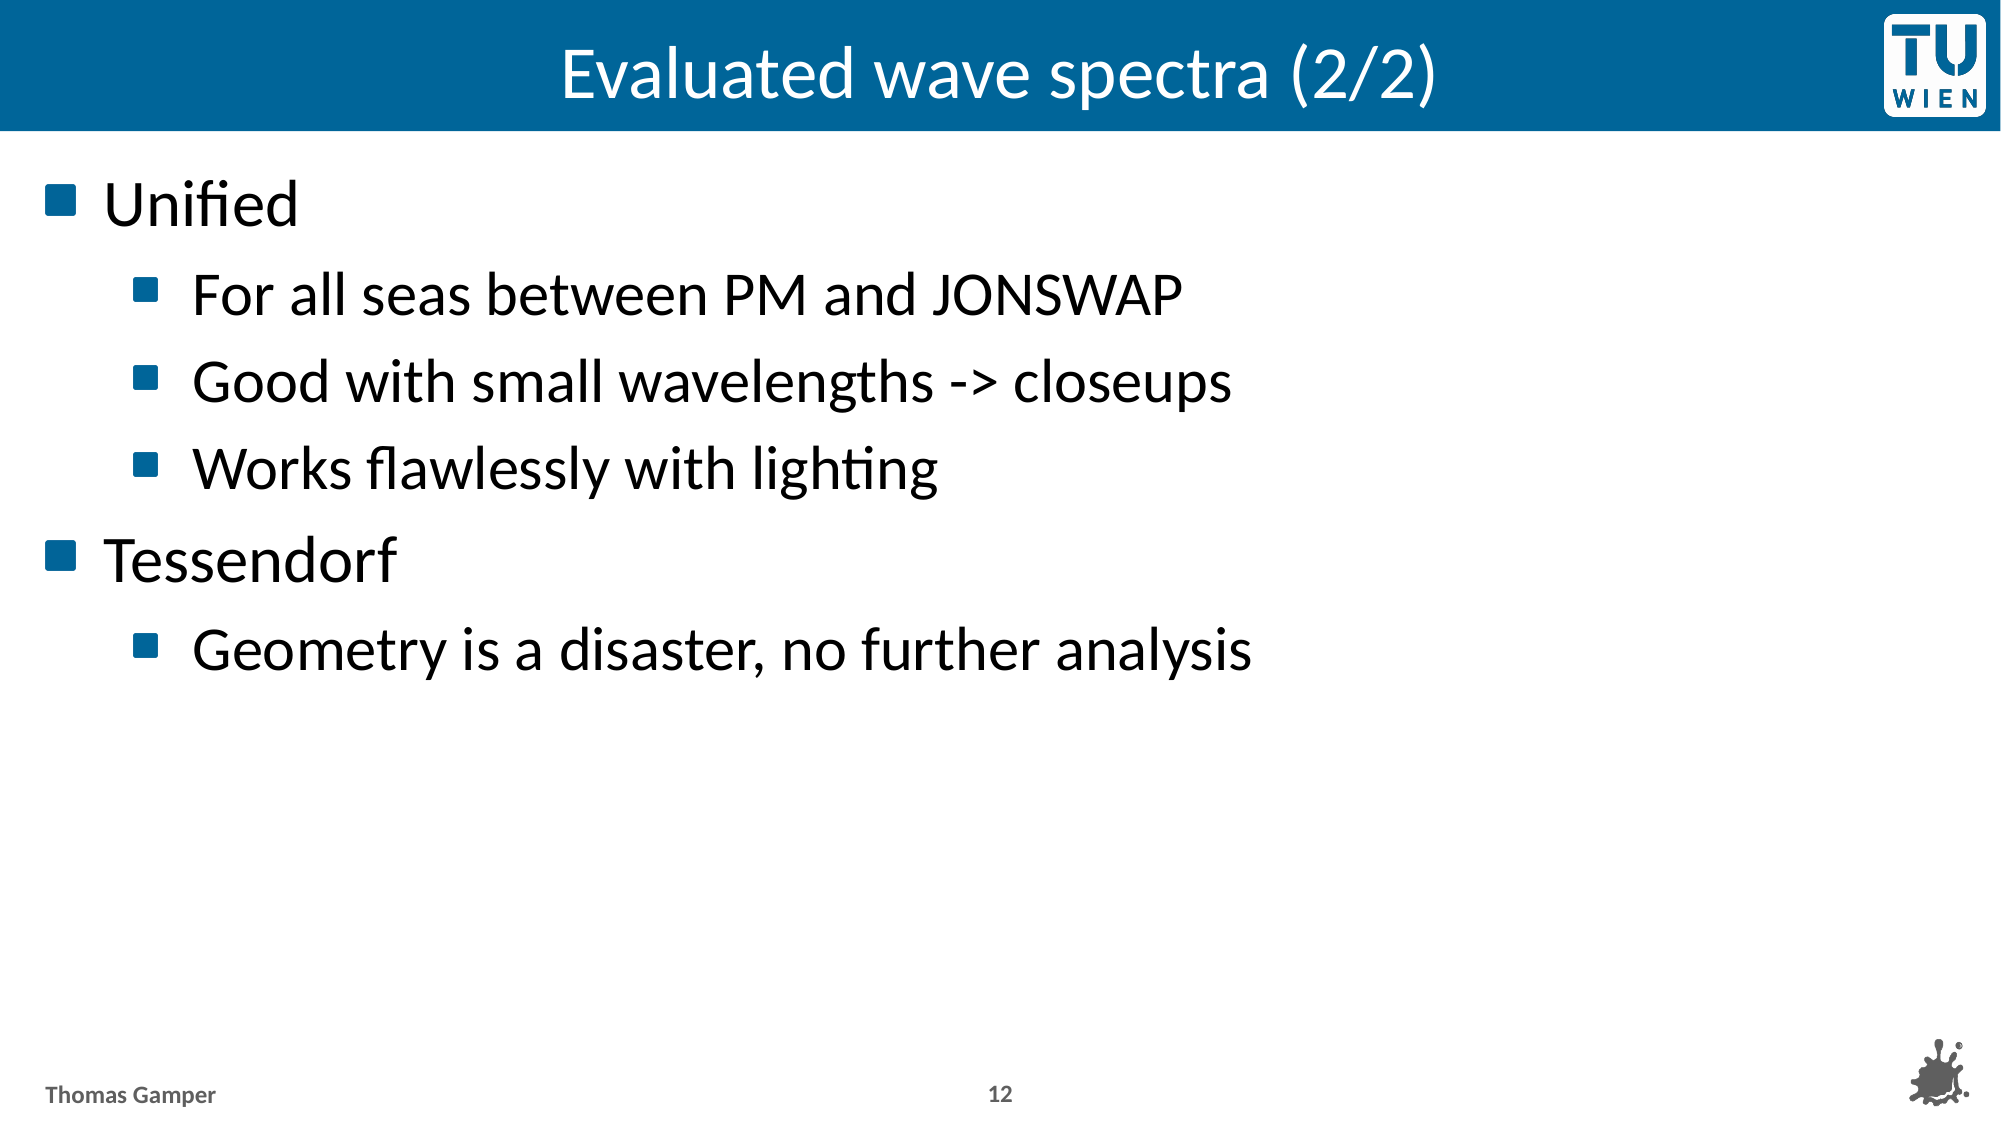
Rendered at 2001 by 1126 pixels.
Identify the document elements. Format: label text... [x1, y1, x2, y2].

picture [1885, 15, 1985, 116]
slide_number 12 [881, 1067, 1119, 1119]
list Unified For all seas between PM and JONSWAP Good with small wavelengths -> closeups Works flawlessly with lighting Tessendorf Geometry is a disaster, no further analysis [25, 149, 1970, 1049]
title Evaluated wave spectra (2/2) [137, 6, 1863, 132]
footer Thomas Gamper [25, 1068, 837, 1119]
